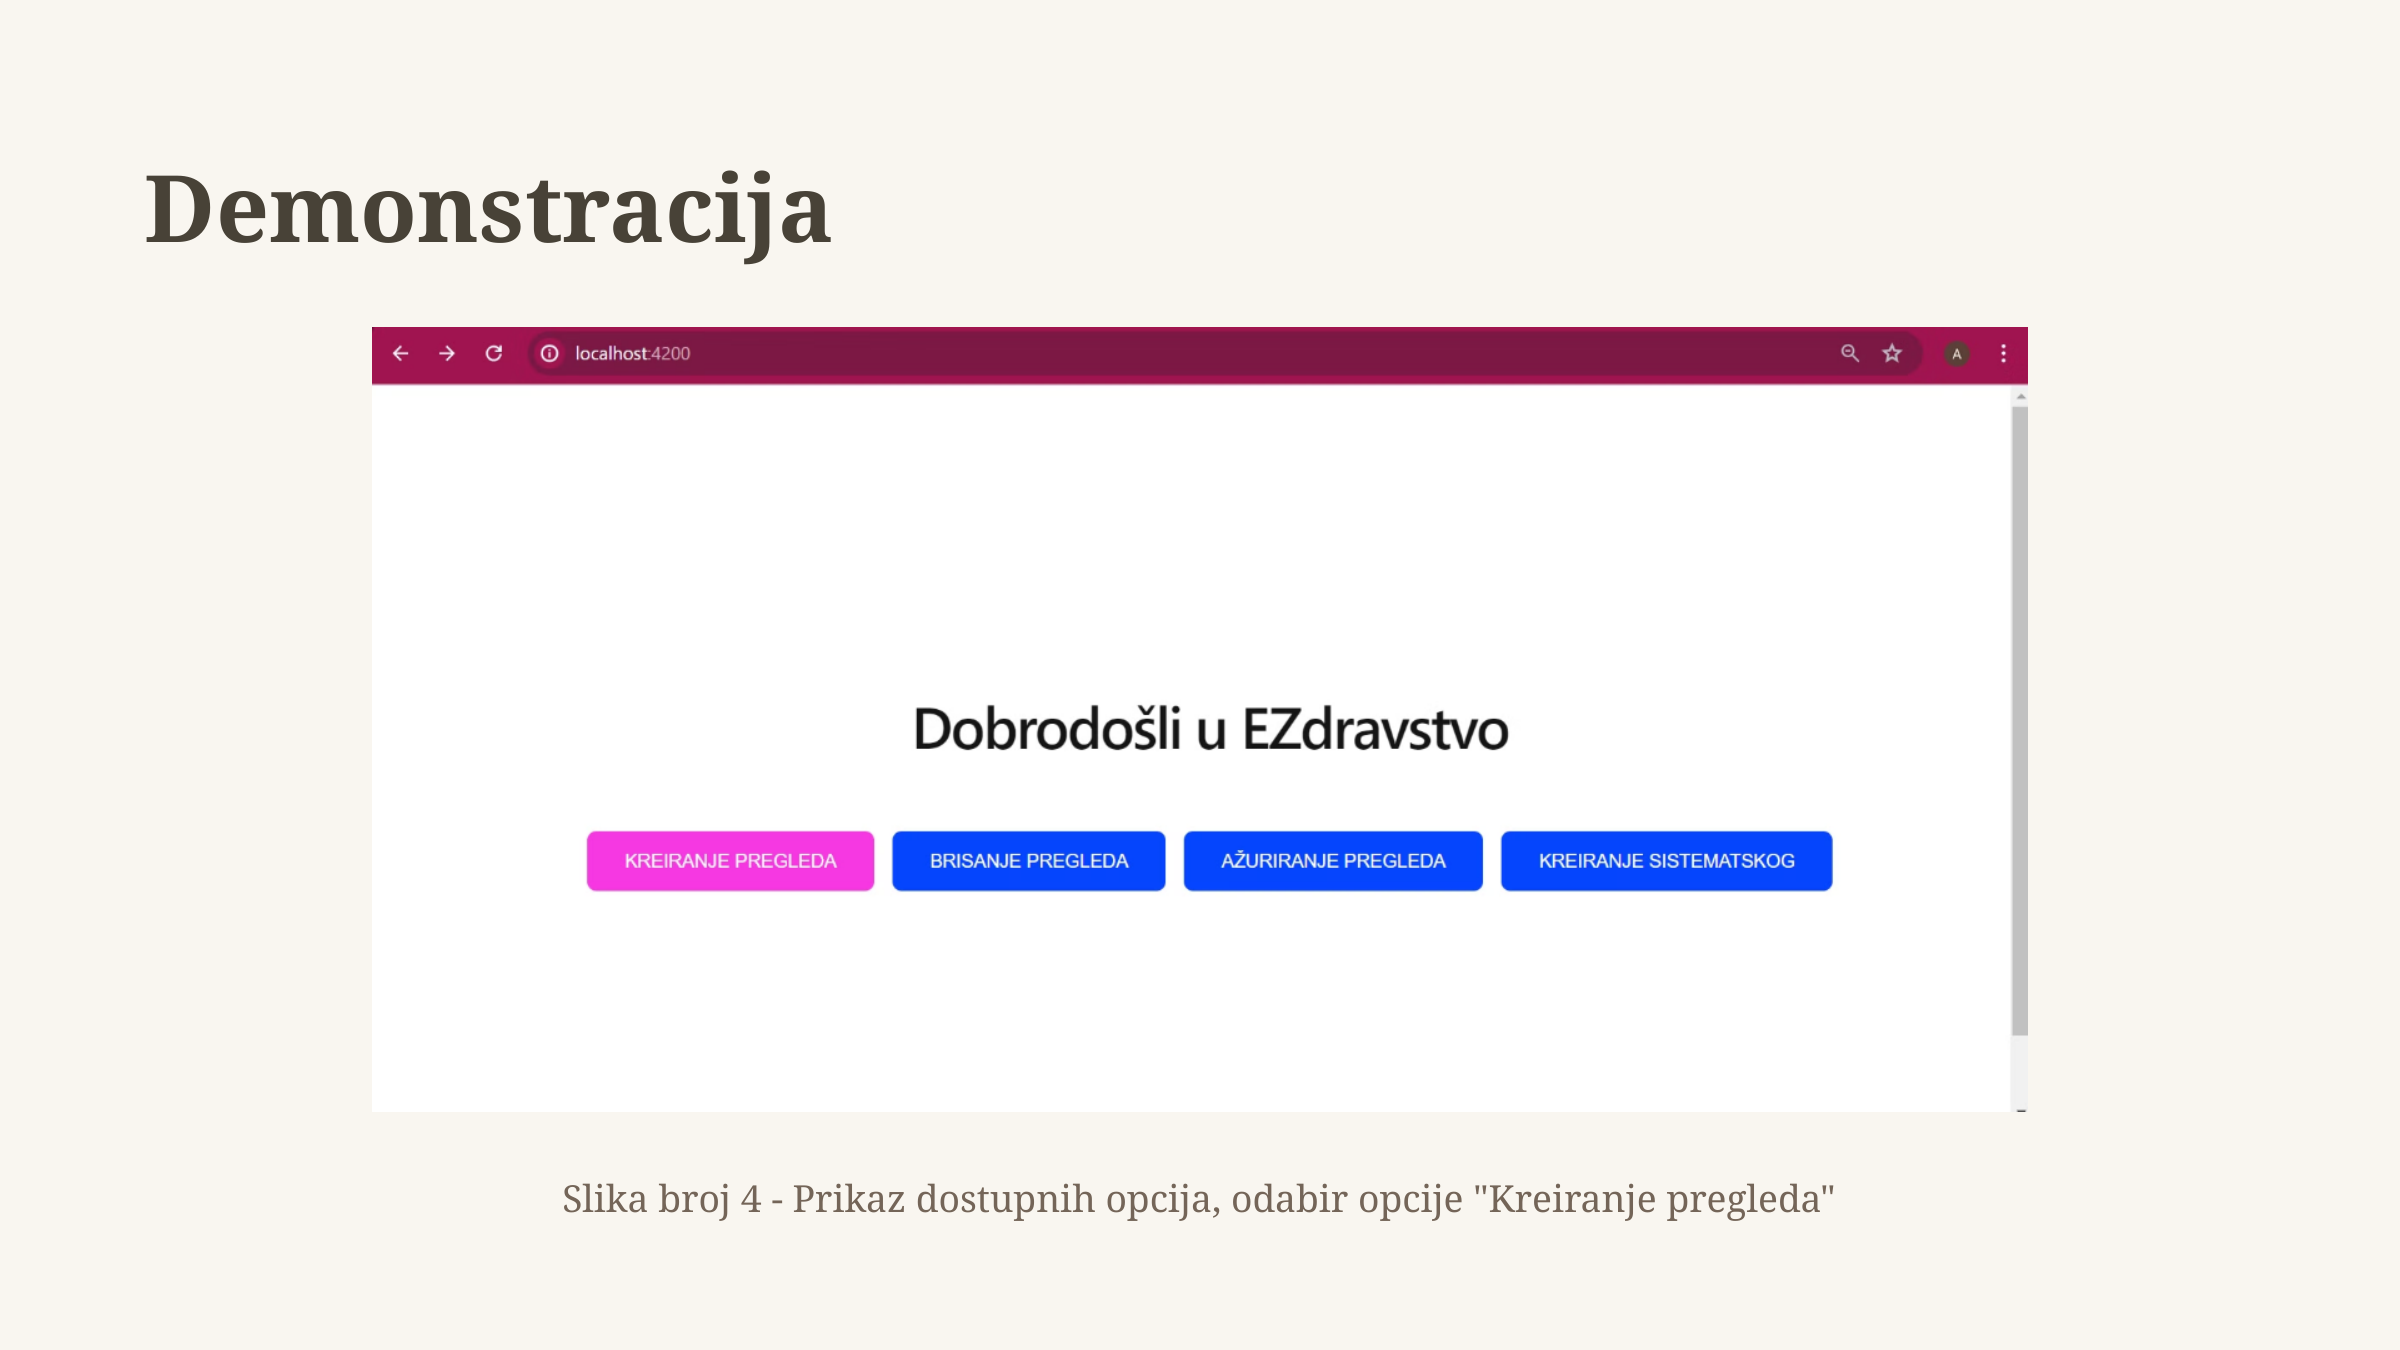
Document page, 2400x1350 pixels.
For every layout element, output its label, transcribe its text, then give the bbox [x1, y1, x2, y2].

text_box Slika broj 4 - Prikaz dostupnih opcija, odabir opcije "Kreiranje pregleda" [130, 1153, 2270, 1213]
text_box Demonstracija [130, 137, 1061, 254]
text_box [0, 0, 2400, 1350]
picture [372, 327, 2028, 1112]
